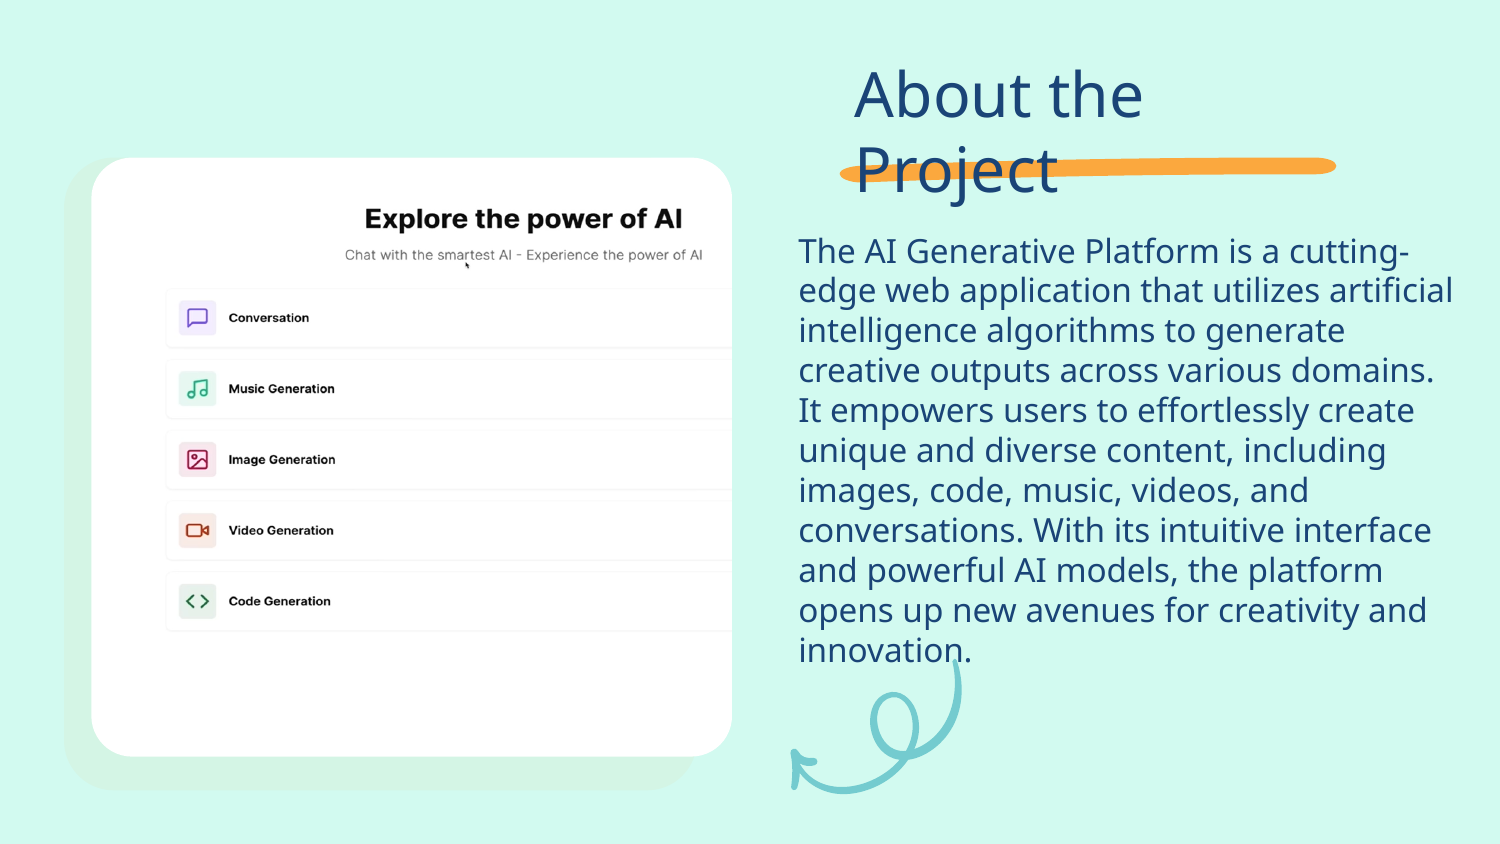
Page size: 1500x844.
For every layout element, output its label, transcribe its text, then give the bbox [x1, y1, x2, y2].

text_box [64, 165, 690, 791]
text_box [790, 658, 962, 795]
list The AI Generative Platform is a cutting-edge web application that utilizes artificial intelligence algorithms to generate creative outputs across various domains. It empowers users to effortlessly create unique and diverse content, including images, code, music, videos, and conversations. With its intuitive interface and powerful AI models, the platform opens up new avenues for creativity and innovation. [783, 343, 1478, 556]
title About the Project [839, 90, 1376, 169]
text_box [839, 169, 1336, 183]
picture [91, 157, 733, 757]
